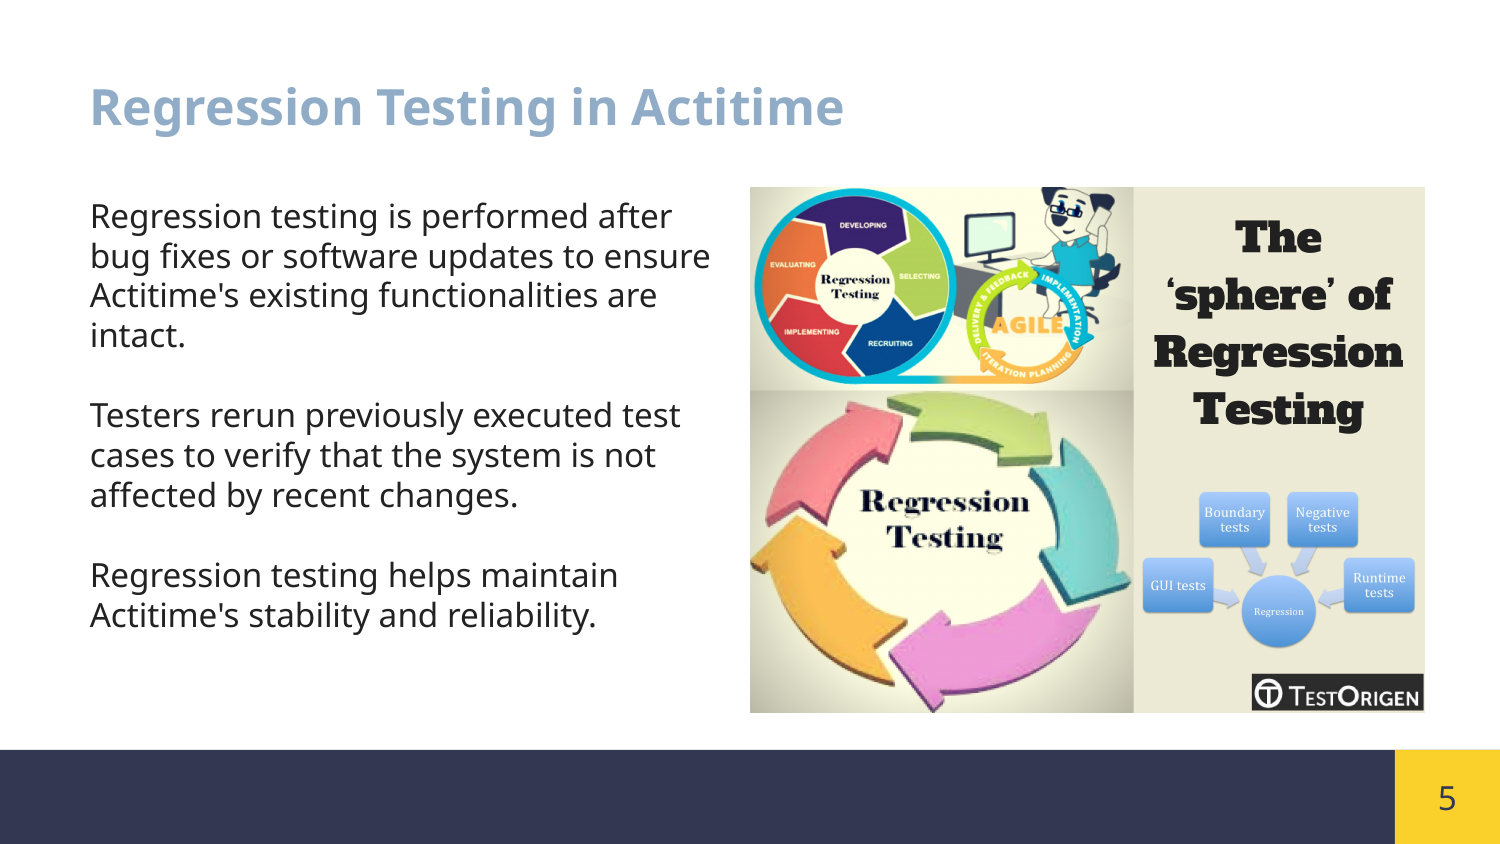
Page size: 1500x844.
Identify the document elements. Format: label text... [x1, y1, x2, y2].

picture [749, 187, 1425, 713]
text_box [0, 749, 1394, 844]
text_box 5 [1394, 749, 1500, 844]
text_box Regression Testing in Actitime [74, 37, 1425, 173]
text_box Regression testing is performed after bug fixes or software updates to ensure Actitime's existing functionalities are intact. Testers rerun previously executed test cases to verify that the system is not affected by recent changes. Regression testing helps maintain Actitime's stability and reliability. [74, 187, 749, 713]
